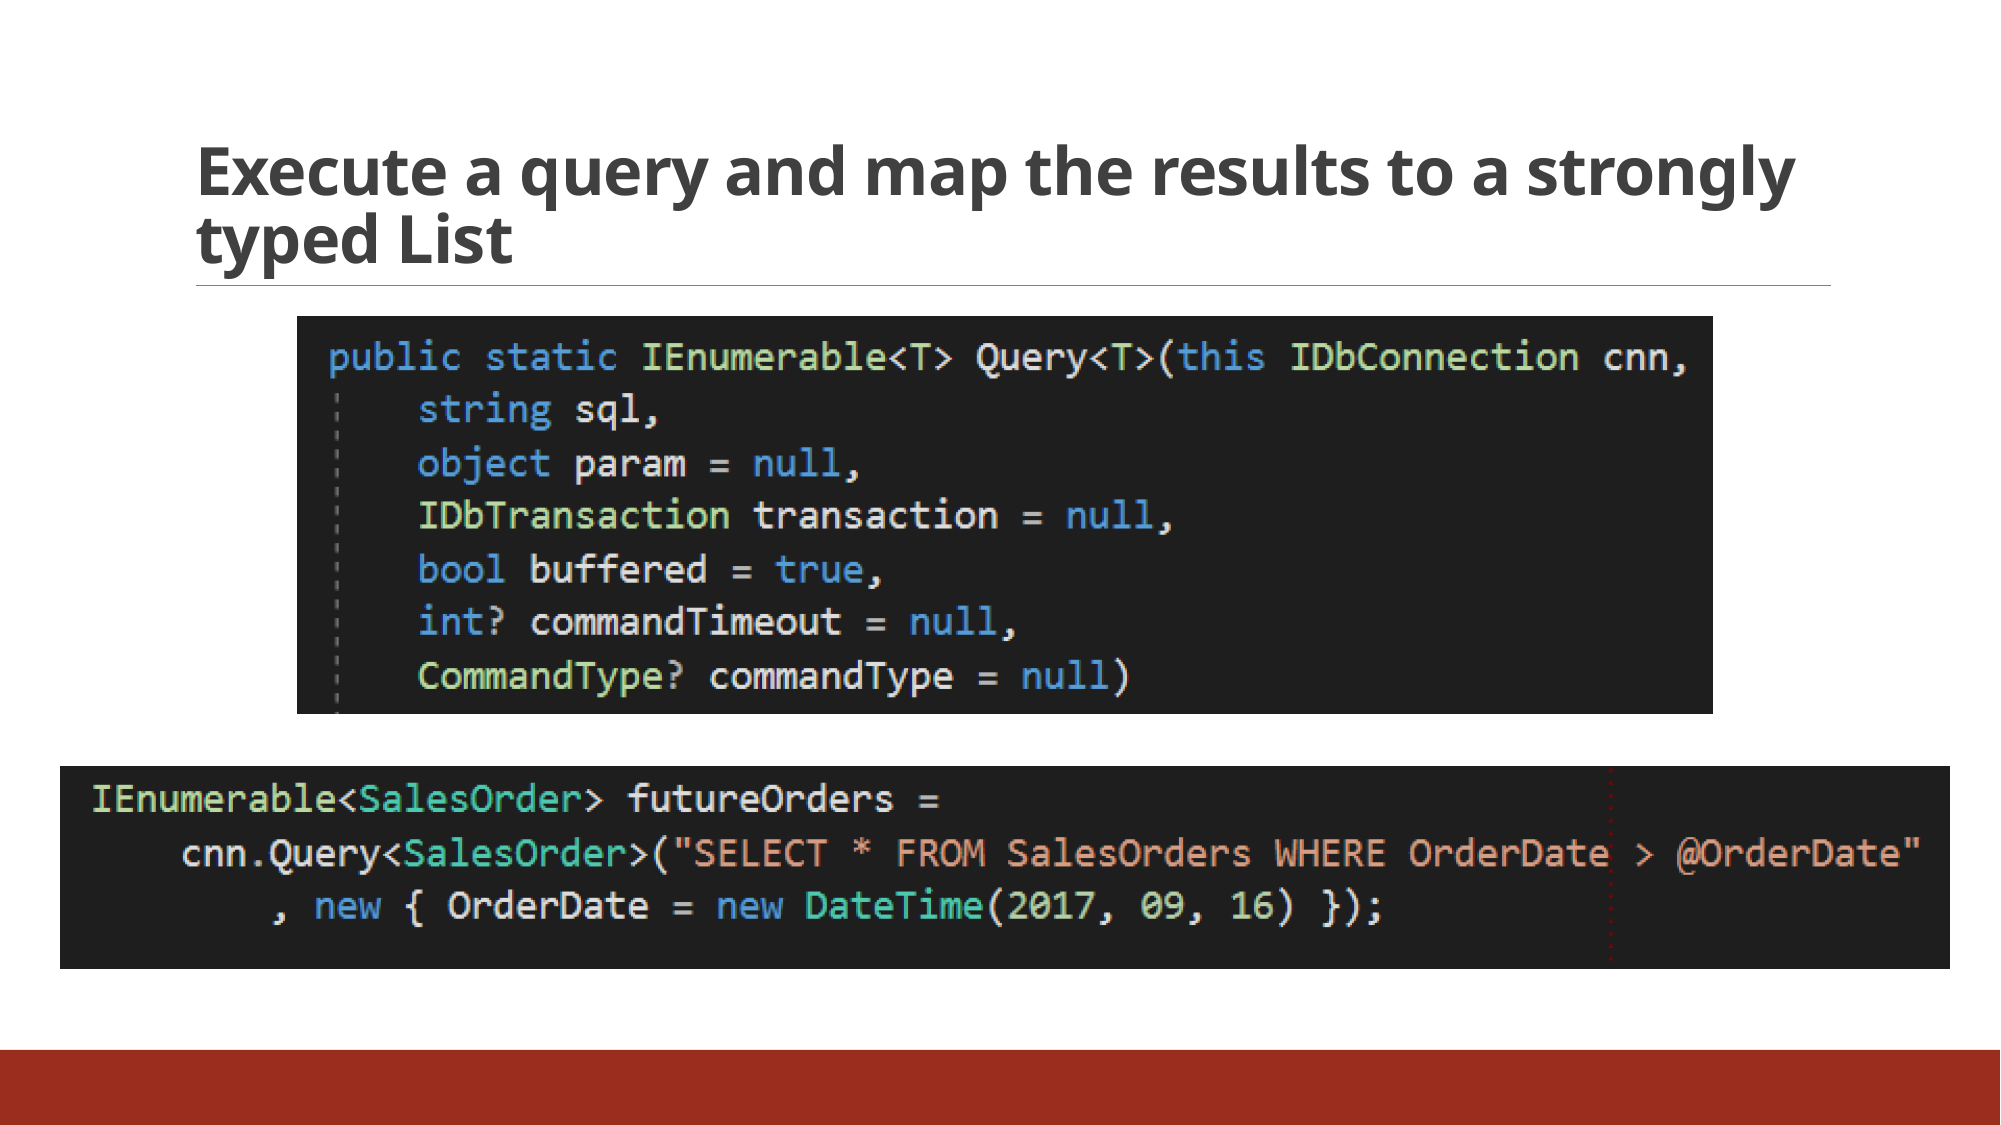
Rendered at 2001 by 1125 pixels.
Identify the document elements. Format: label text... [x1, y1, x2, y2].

picture [297, 315, 1713, 715]
picture [59, 765, 1951, 969]
title Execute a query and map the results to a strongly typed List [180, 47, 1830, 285]
